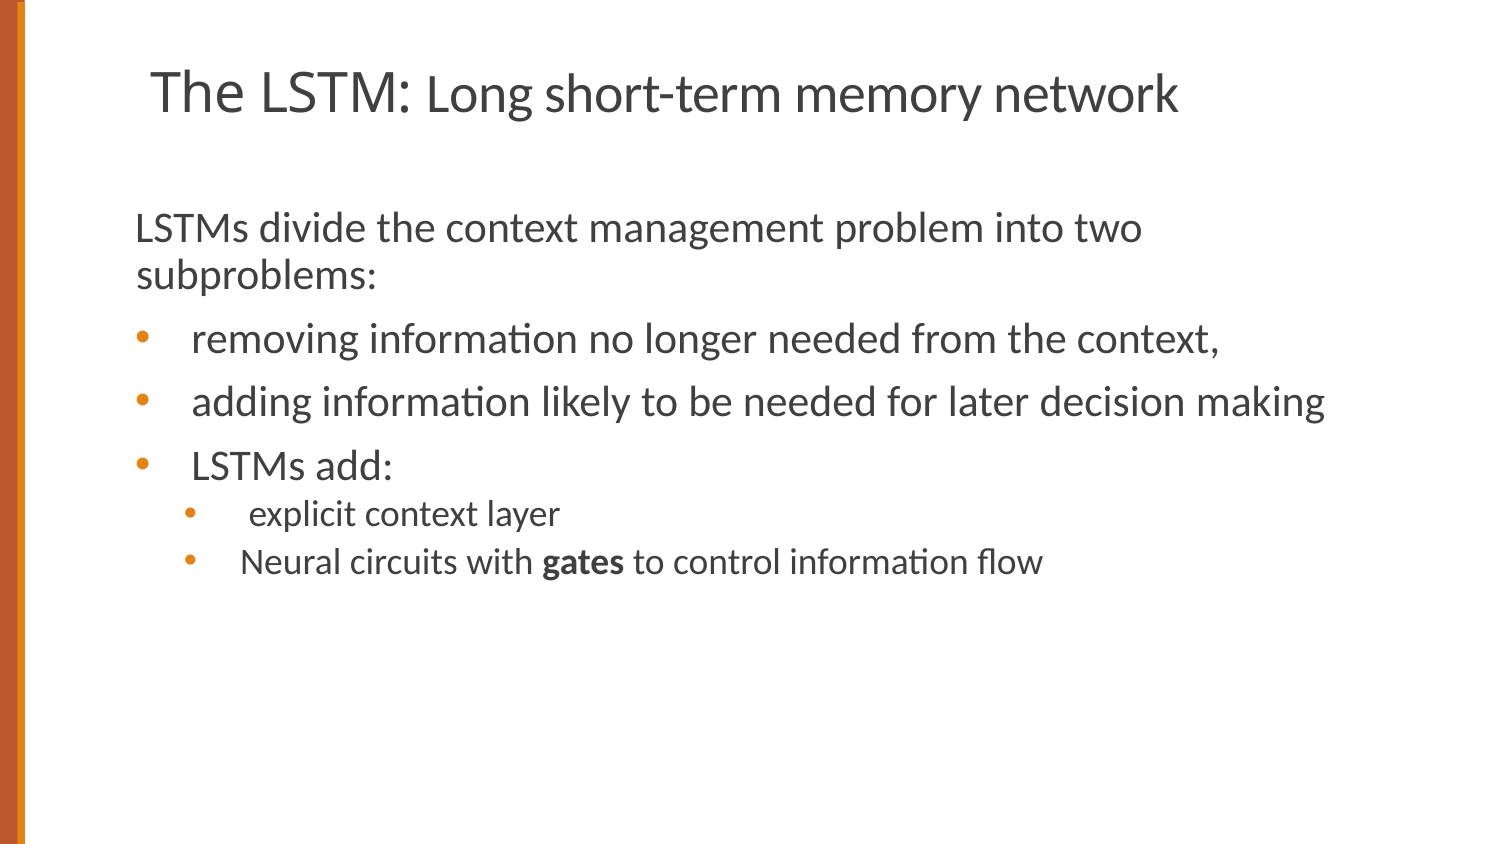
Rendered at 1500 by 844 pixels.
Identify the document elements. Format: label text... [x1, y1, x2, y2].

list LSTMs divide the context management problem into two subproblems: removing information no longer needed from the context, adding information likely to be needed for later decision making LSTMs add: explicit context layer Neural circuits with gates to control information flow [135, 196, 1373, 760]
title The LSTM: Long short-term memory network [135, 19, 1373, 132]
